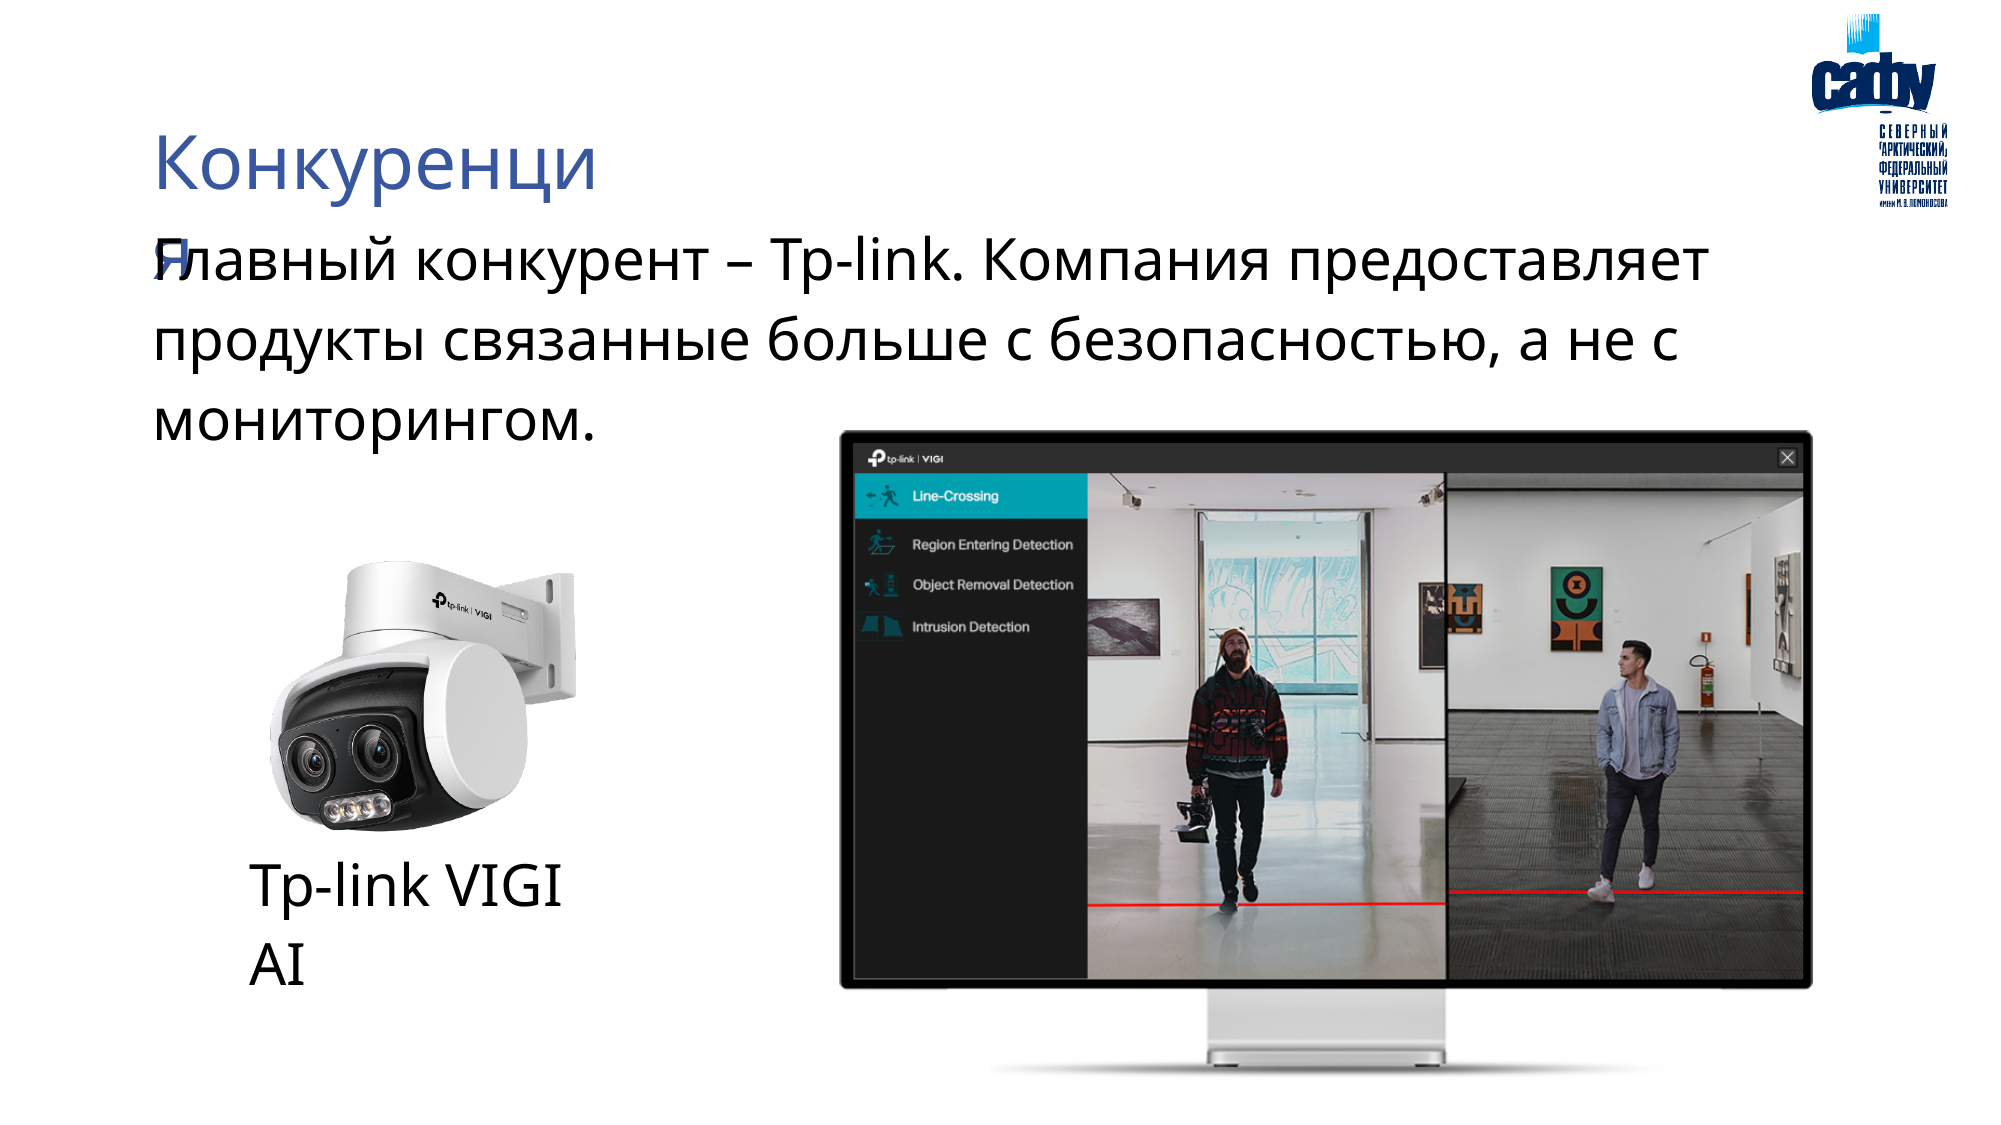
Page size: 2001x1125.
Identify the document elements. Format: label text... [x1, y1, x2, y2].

picture [839, 430, 1813, 1079]
picture [1812, 14, 1948, 207]
text_box Конкуренция [150, 112, 625, 210]
picture [247, 521, 601, 876]
text_box Tp-link VIGI AI [247, 876, 601, 998]
text_box Главный конкурент – Tp-link. Компания предоставляет продукты связанные больше с безопасностью, а не с мониторингом. [150, 210, 1762, 452]
